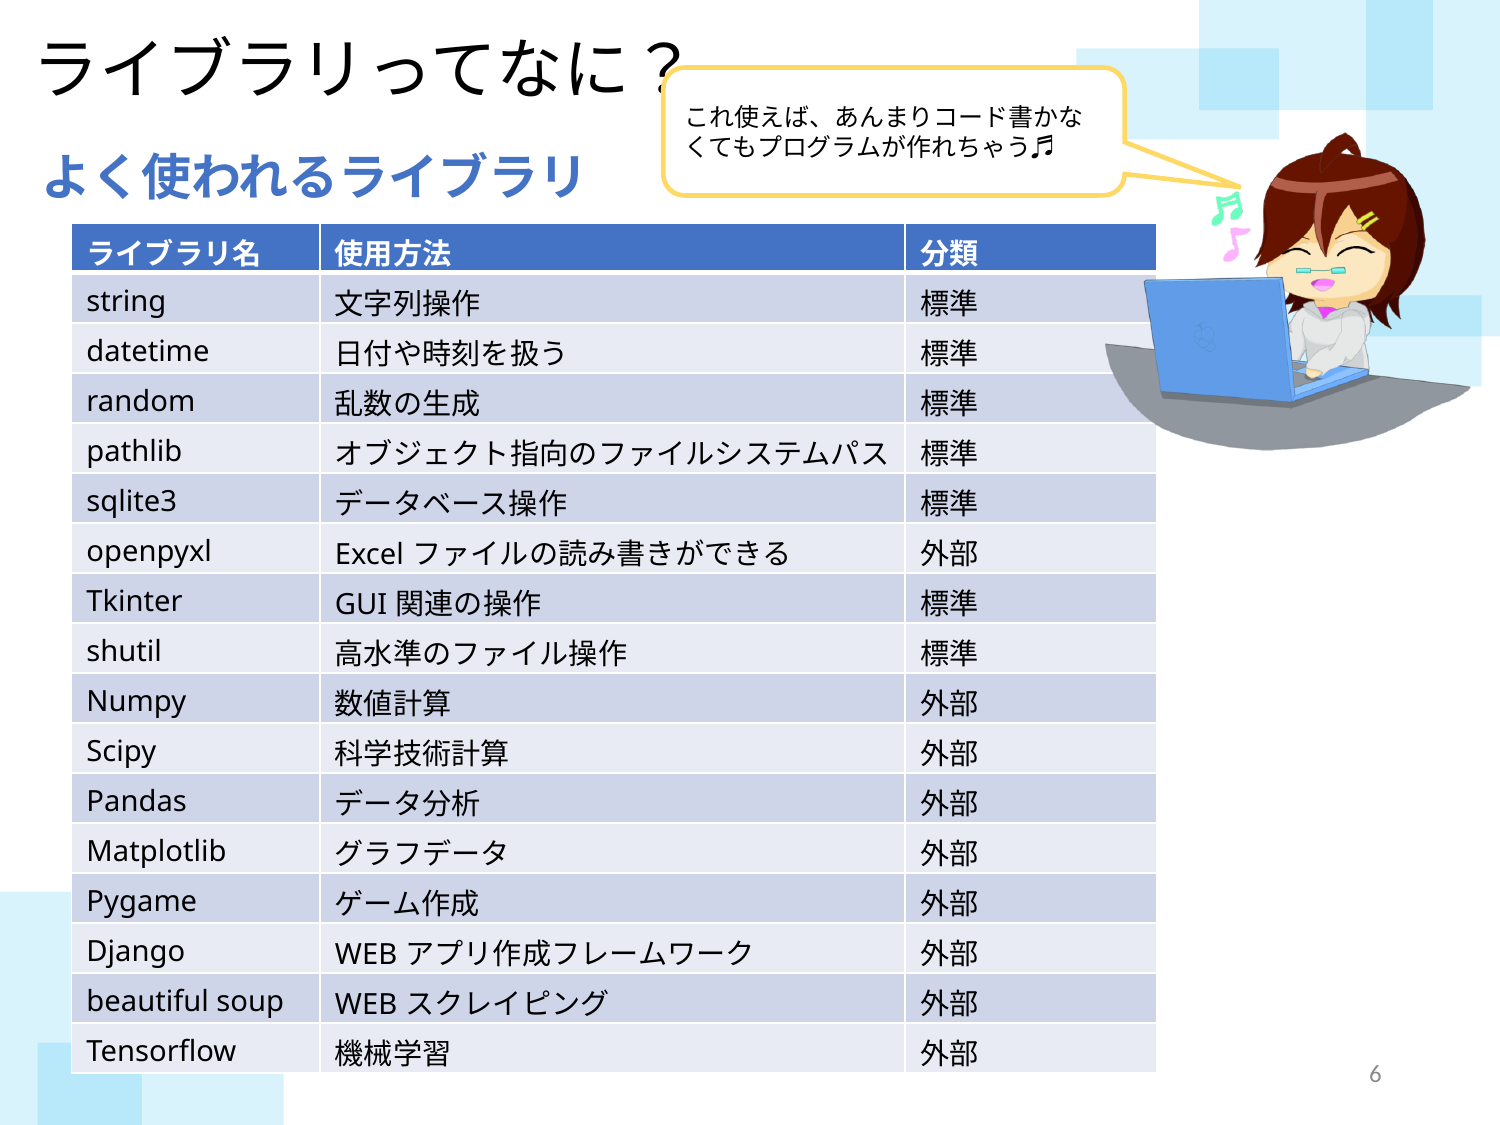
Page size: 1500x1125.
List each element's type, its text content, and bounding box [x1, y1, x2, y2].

table_cell WEBアプリ作成フレームワーク [321, 924, 904, 972]
table_cell 外部 [906, 974, 1156, 1022]
table_cell 外部 [906, 874, 1156, 922]
table_cell 外部 [906, 674, 1156, 722]
table_cell 標準 [906, 574, 1156, 622]
table_cell Scipy [72, 724, 319, 772]
table_cell 乱数の生成 [321, 374, 904, 422]
table_cell Pygame [72, 874, 319, 922]
table_cell Numpy [72, 674, 319, 722]
table_cell 文字列操作 [321, 275, 904, 322]
table_cell データ分析 [321, 774, 904, 822]
table_cell Tensorflow [72, 1024, 319, 1072]
table_cell 外部 [906, 724, 1156, 772]
table_cell データベース操作 [321, 474, 904, 522]
text_box これ使えば、あんまりコード書かなくてもプログラムが作れちゃう♬ [662, 66, 1126, 197]
table_cell オブジェクト指向のファイルシステムパス [321, 424, 904, 472]
table_cell openpyxl [72, 524, 319, 572]
picture [1088, 131, 1500, 487]
table_cell pathlib [72, 424, 319, 472]
table_cell random [72, 374, 319, 422]
table_cell グラフデータ [321, 824, 904, 872]
table_cell 標準 [906, 424, 1088, 472]
table_cell GUI関連の操作 [321, 574, 904, 622]
table_cell 日付や時刻を扱う [321, 324, 904, 372]
table_cell Django [72, 924, 319, 972]
table_cell Tkinter [72, 574, 319, 622]
table_cell Pandas [72, 774, 319, 822]
table_cell 標準 [906, 275, 1088, 322]
table_cell 科学技術計算 [321, 724, 904, 772]
table_header ライブラリ名 [72, 224, 319, 270]
table_cell 外部 [906, 774, 1156, 822]
table_cell 外部 [906, 1024, 1156, 1072]
text_box ライブラリってなに？ [18, 19, 975, 114]
table_cell 標準 [906, 374, 1088, 422]
table_cell 標準 [906, 474, 1156, 522]
table_cell 標準 [906, 324, 1088, 372]
table_cell 高水準のファイル操作 [321, 624, 904, 672]
table_cell 機械学習 [321, 1024, 904, 1072]
table_cell sqlite3 [72, 474, 319, 522]
table_cell beautiful soup [72, 974, 319, 1022]
table_cell 外部 [906, 824, 1156, 872]
table_header 使用方法 [321, 224, 904, 270]
table_cell ゲーム作成 [321, 874, 904, 922]
table_cell datetime [72, 324, 319, 372]
table_cell Matplotlib [72, 824, 319, 872]
table_cell string [72, 275, 319, 322]
table_cell 外部 [906, 924, 1156, 972]
table_cell Excelファイルの読み書きができる [321, 524, 904, 572]
table_cell WEBスクレイピング [321, 974, 904, 1022]
text_box よく使われるライブラリ [26, 114, 804, 213]
table_cell shutil [72, 624, 319, 672]
table_cell 外部 [906, 524, 1156, 572]
slide_number 5 [1059, 1042, 1397, 1103]
table_header 分類 [906, 224, 1088, 270]
table_cell 数値計算 [321, 674, 904, 722]
table_cell 標準 [906, 624, 1156, 672]
